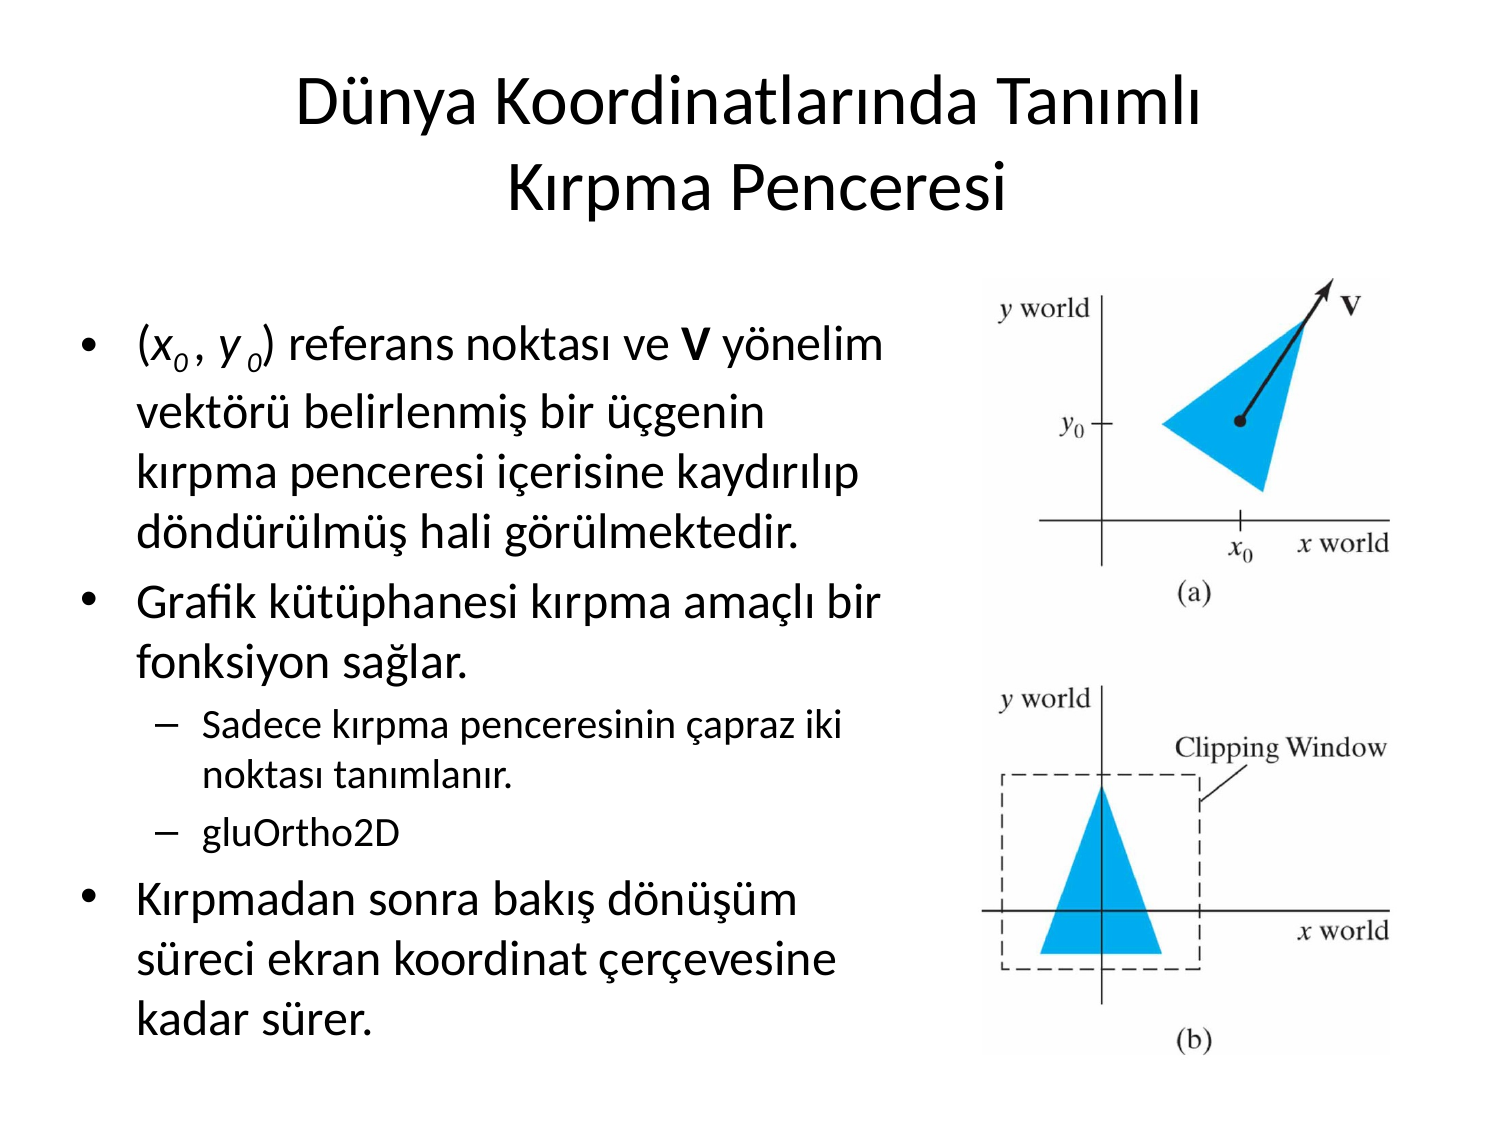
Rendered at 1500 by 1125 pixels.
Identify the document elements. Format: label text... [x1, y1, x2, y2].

title Dünya Koordinatlarında Tanımlı Kırpma Penceresi [75, 45, 1425, 233]
picture [959, 278, 1411, 1071]
